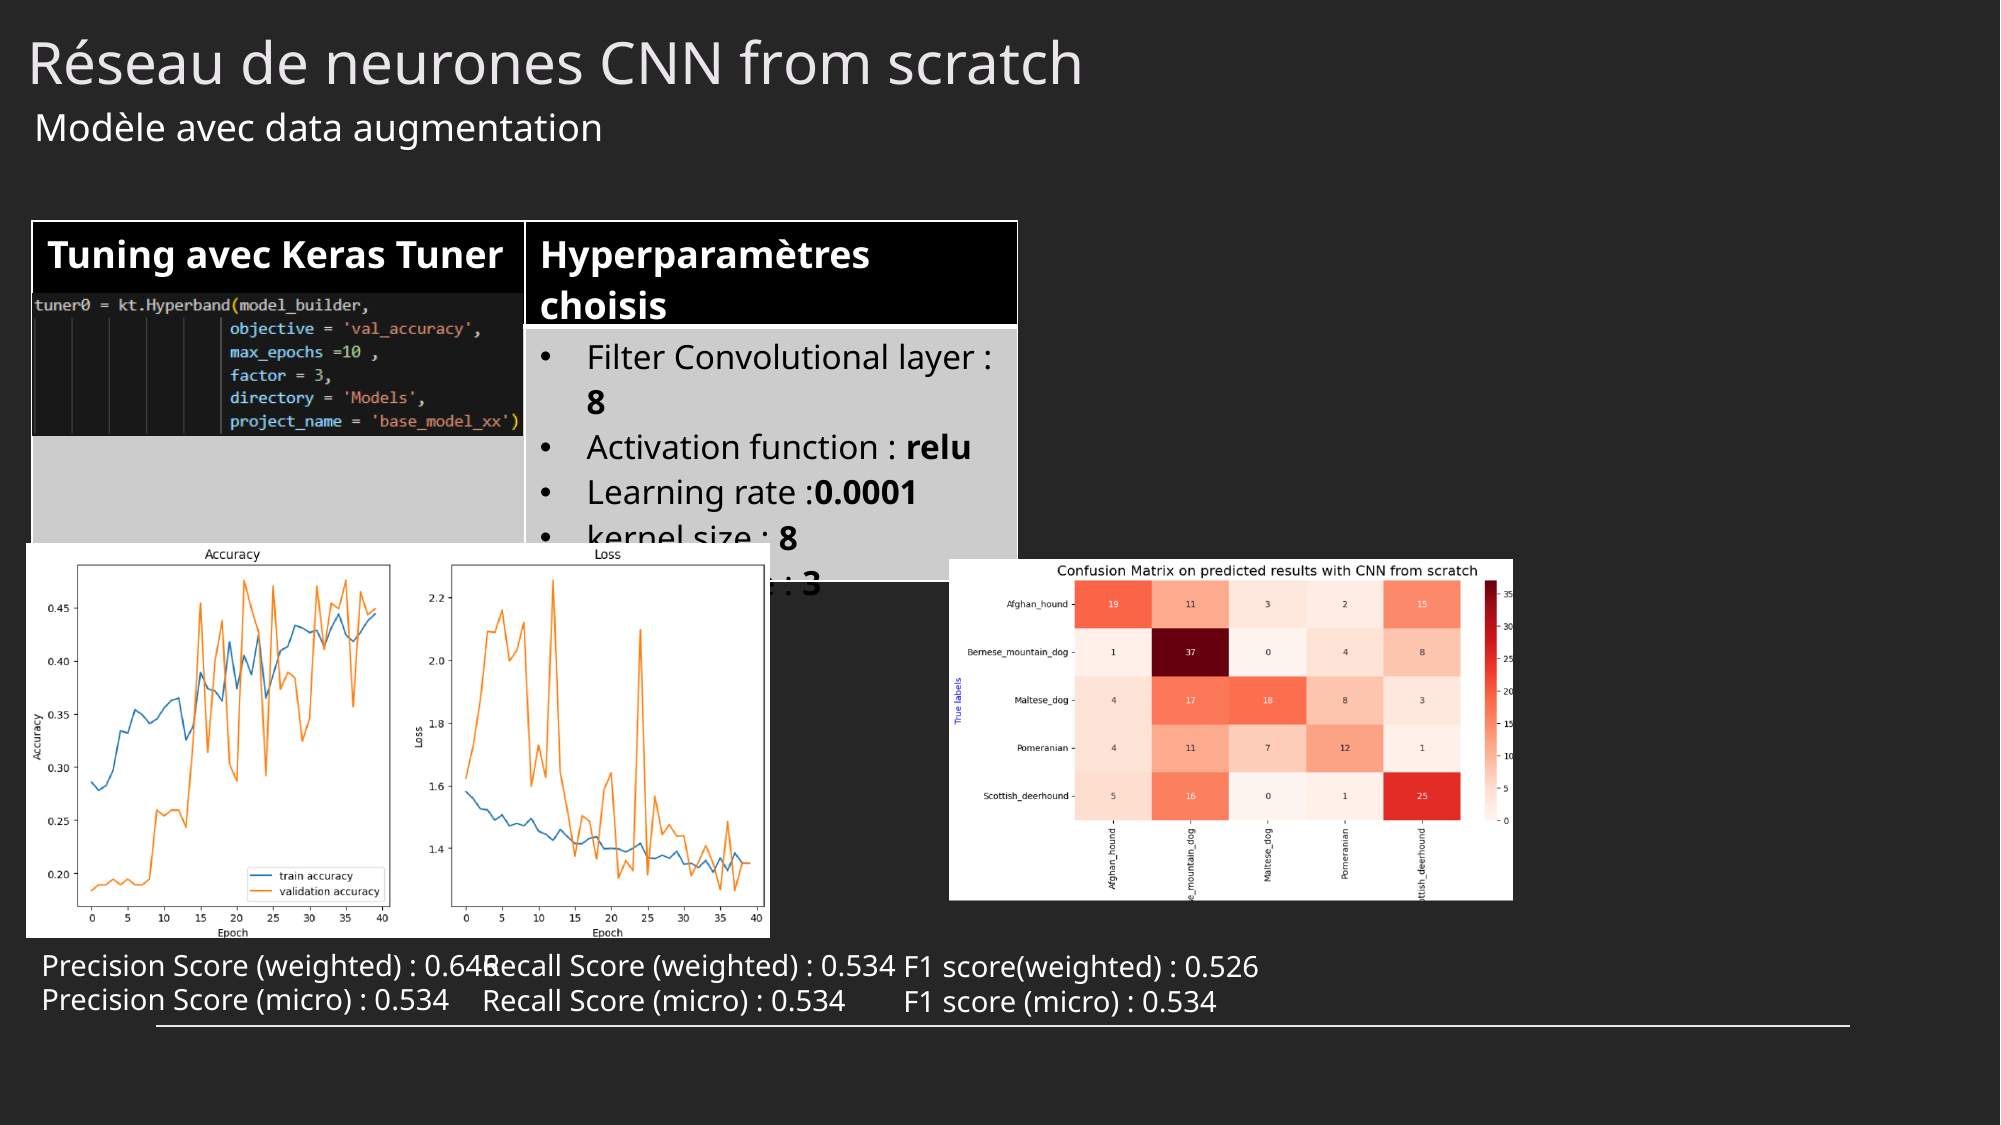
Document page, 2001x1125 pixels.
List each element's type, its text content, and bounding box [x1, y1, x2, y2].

table_header Tuning avec Keras Tuner [33, 222, 524, 324]
table_cell Filter Convolutional layer : 8 Activation function : relu Learning rate :0.0001 kernel size : 8 window size : 3 [526, 329, 1017, 580]
title Réseau de neurones CNN from scratch [11, 15, 1447, 104]
table_cell [33, 329, 524, 543]
picture [26, 543, 770, 938]
text_box F1 score(weighted) : 0.526 F1 score (micro) : 0.534 [888, 940, 1374, 1026]
picture [31, 292, 523, 436]
picture [949, 559, 1513, 901]
text_box Recall Score (weighted) : 0.534 Recall Score (micro) : 0.534 [467, 940, 1472, 1060]
table_header Hyperparamètres choisis [526, 222, 1017, 324]
text_box Modèle avec data augmentation [19, 96, 1027, 156]
text_box Precision Score (weighted) : 0.646 Precision Score (micro) : 0.534 [26, 939, 1051, 1025]
